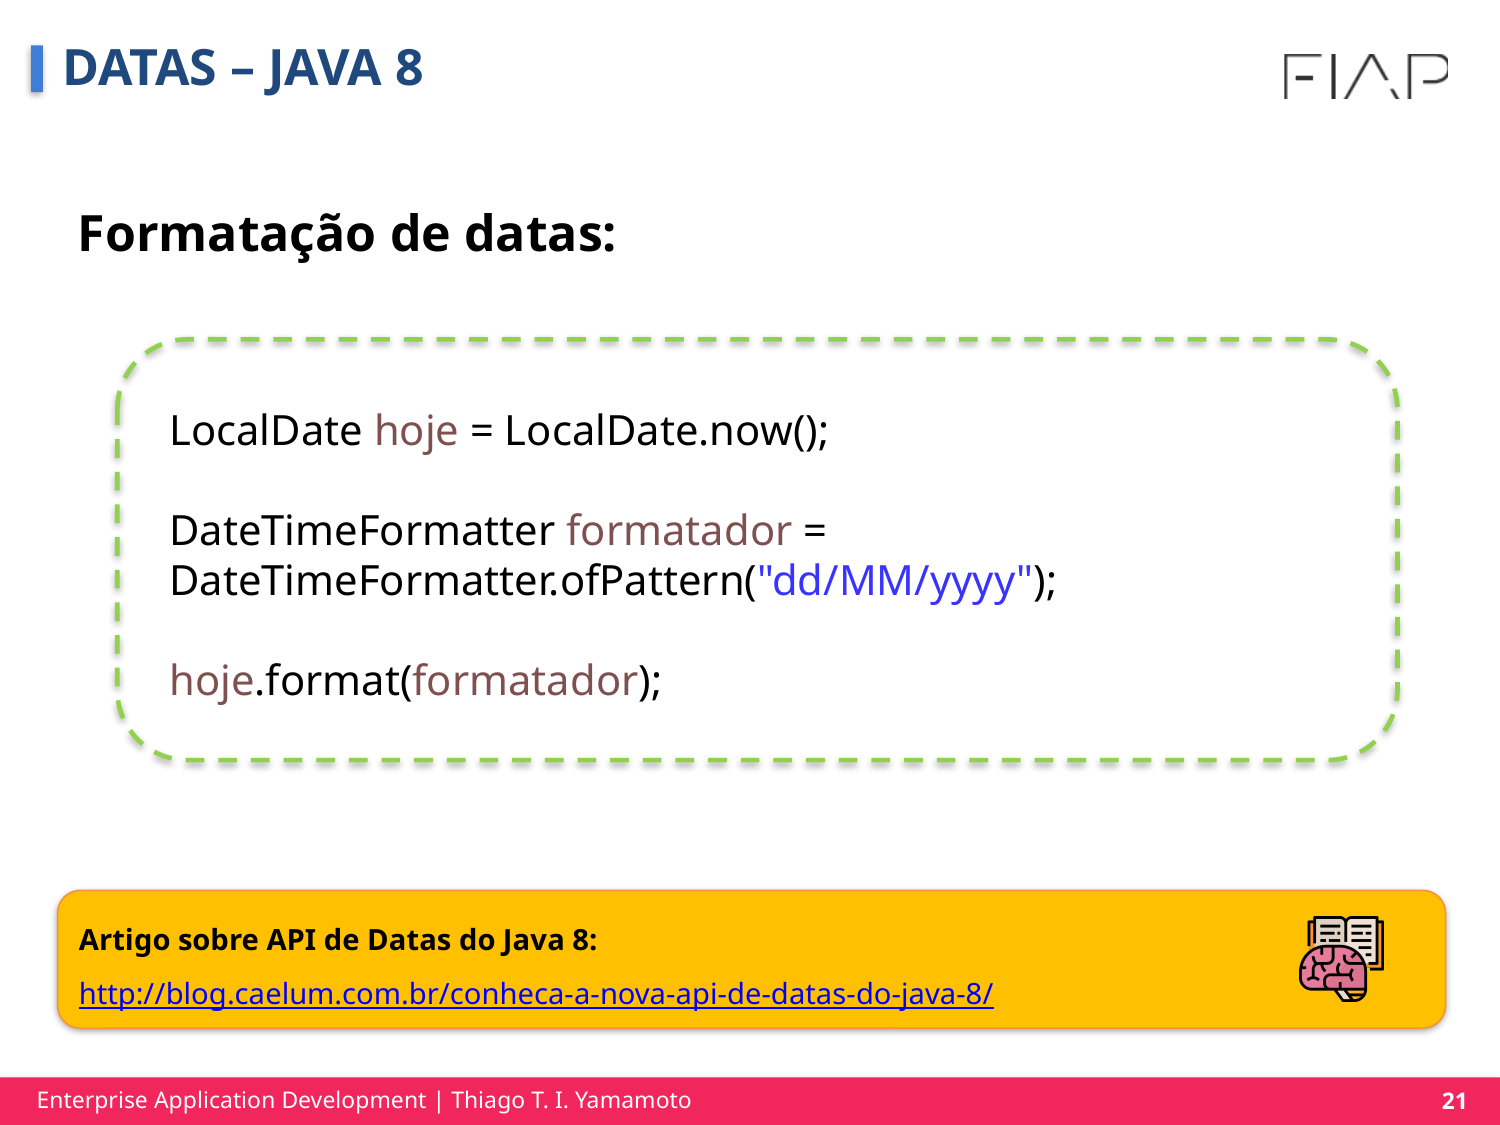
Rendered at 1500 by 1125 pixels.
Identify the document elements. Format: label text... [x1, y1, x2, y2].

text_box DATAS – JAVA 8 [48, 33, 1248, 99]
text_box Artigo sobre API de Datas do Java 8: http://blog.caelum.com.br/conheca-a-nova-api-de-datas-do-java-8/ [56, 889, 1447, 1030]
picture [1298, 916, 1385, 1002]
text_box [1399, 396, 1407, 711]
text_box [116, 338, 1399, 761]
list Formatação de datas: [62, 152, 1500, 290]
